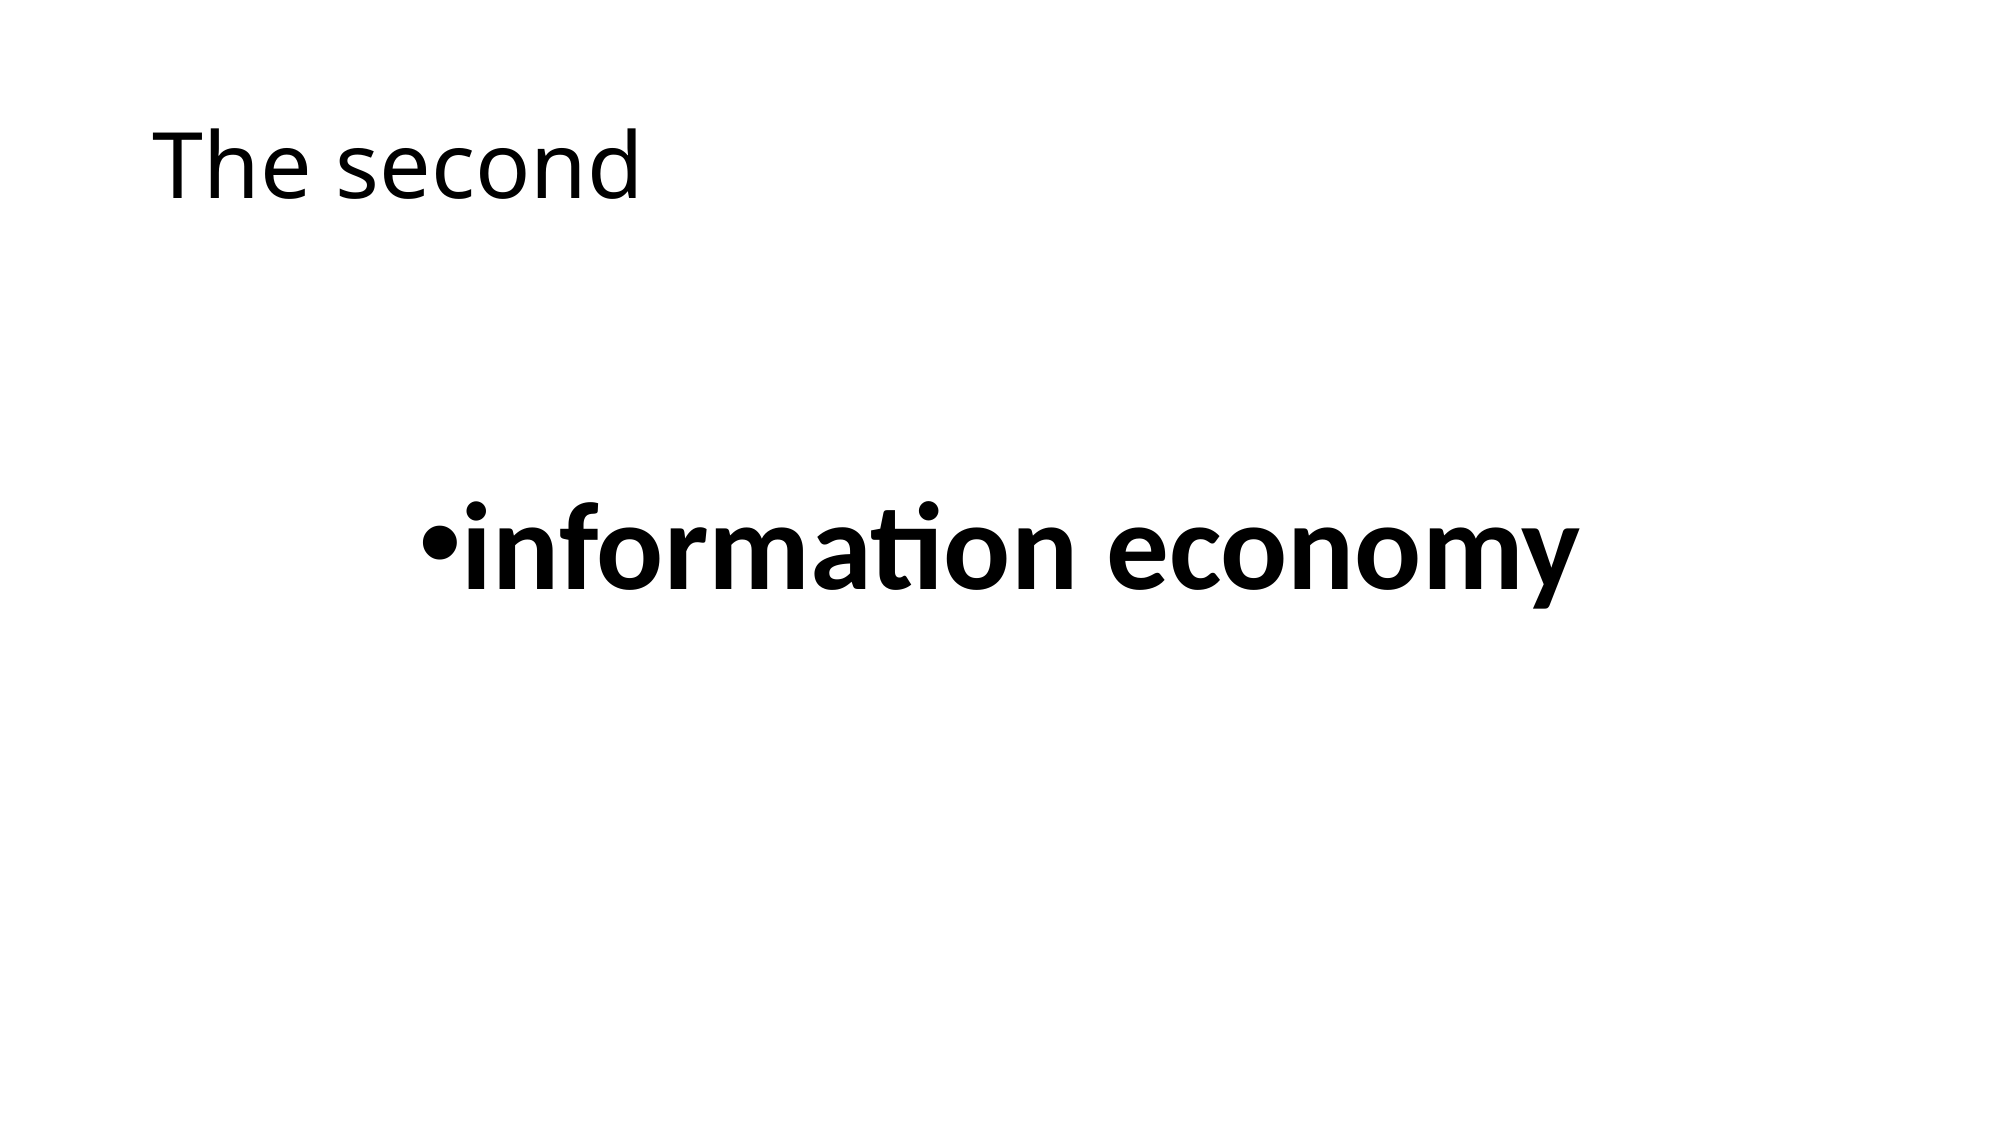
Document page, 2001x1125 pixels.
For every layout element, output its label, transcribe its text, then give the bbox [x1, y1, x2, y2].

title The second [137, 59, 1863, 278]
list information economy [137, 299, 1863, 1014]
